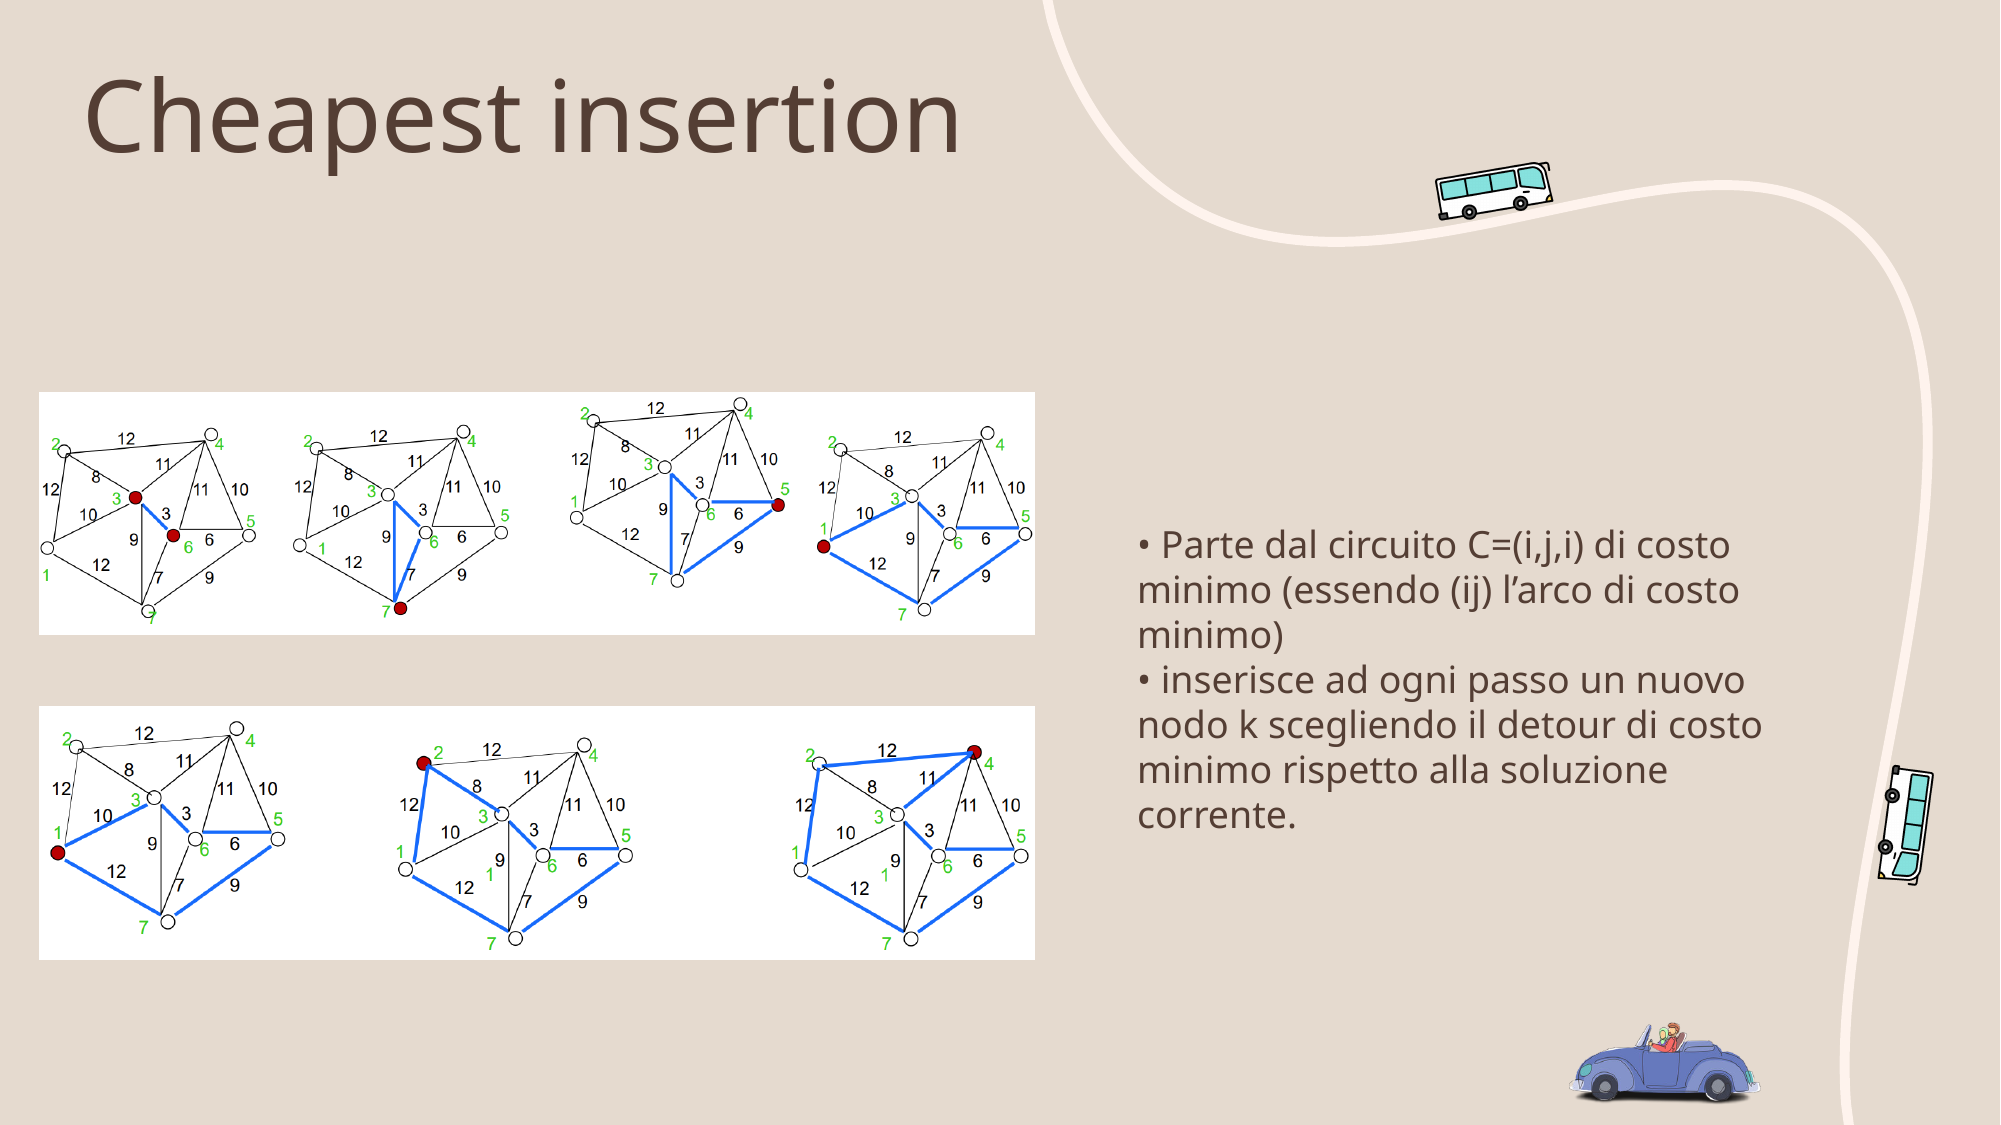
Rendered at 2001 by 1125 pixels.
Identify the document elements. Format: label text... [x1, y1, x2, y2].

picture [39, 392, 1035, 635]
picture [1427, 125, 1562, 260]
picture [1838, 760, 1969, 890]
title Cheapest insertion [67, 64, 1793, 176]
text_box • Parte dal circuito C=(i,j,i) di costo minimo (essendo (ij) l’arco di costo minimo) • inserisce ad ogni passo un nuovo nodo k scegliendo il detour di costo minimo rispetto alla soluzione corrente. [1122, 513, 1839, 844]
picture [39, 706, 1035, 960]
picture [1510, 952, 1769, 1125]
